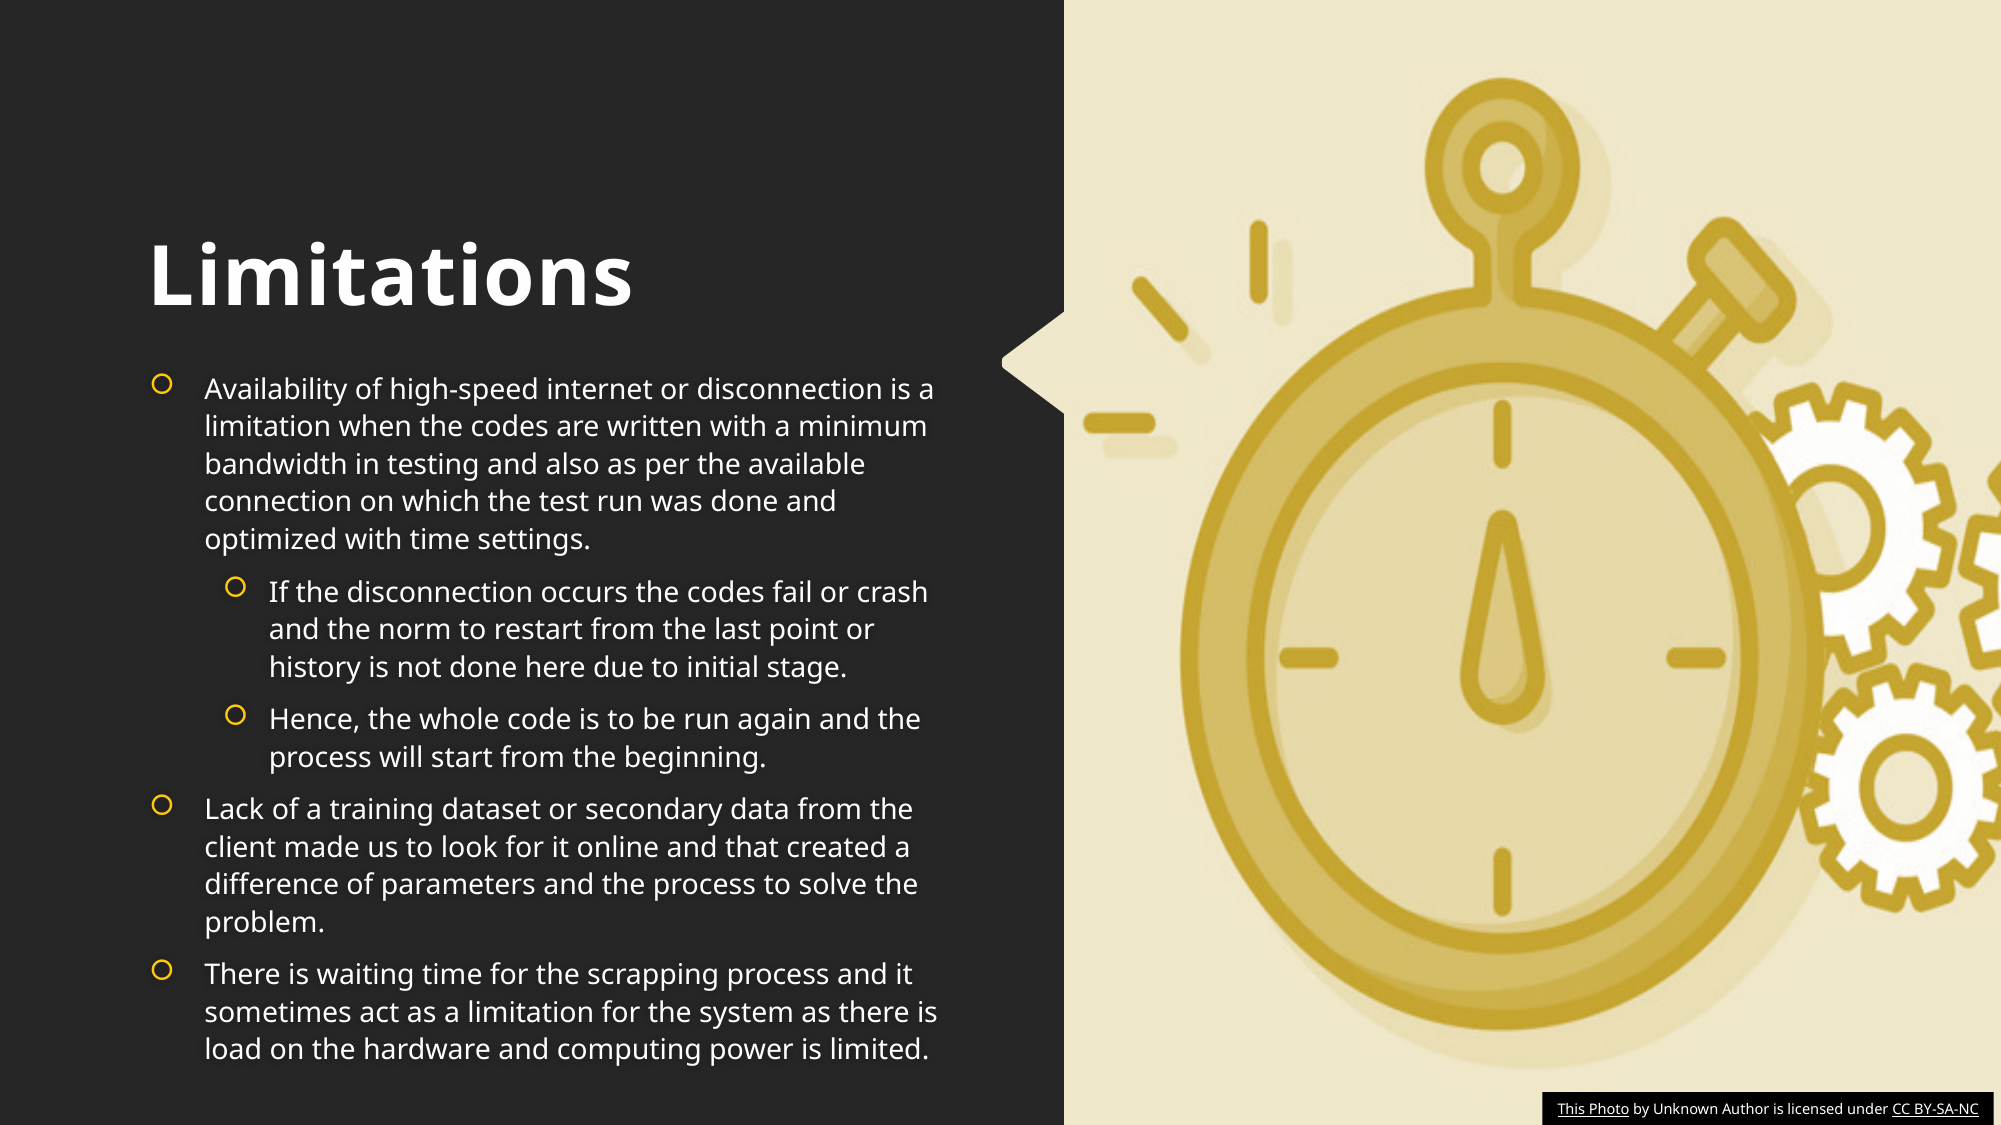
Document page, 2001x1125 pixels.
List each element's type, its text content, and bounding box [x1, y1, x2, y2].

text_box Limitations [132, 73, 965, 330]
picture [1001, 0, 2000, 1125]
list Availability of high-speed internet or disconnection is a limitation when the codes are written with a minimum bandwidth in testing and also as per the available connection on which the test run was done and optimized with time settings. If the disconnection occurs the codes fail or crash and the norm to restart from the last point or history is not done here due to initial stage. Hence, the whole code is to be run again and the process will start from the beginning. Lack of a training dataset or secondary data from the client made us to look for it online and that created a difference of parameters and the process to solve the problem. There is waiting time for the scrapping process and it sometimes act as a limitation for the system as there is load on the hardware and computing power is limited. [134, 353, 964, 1080]
text_box [0, 0, 1001, 1125]
